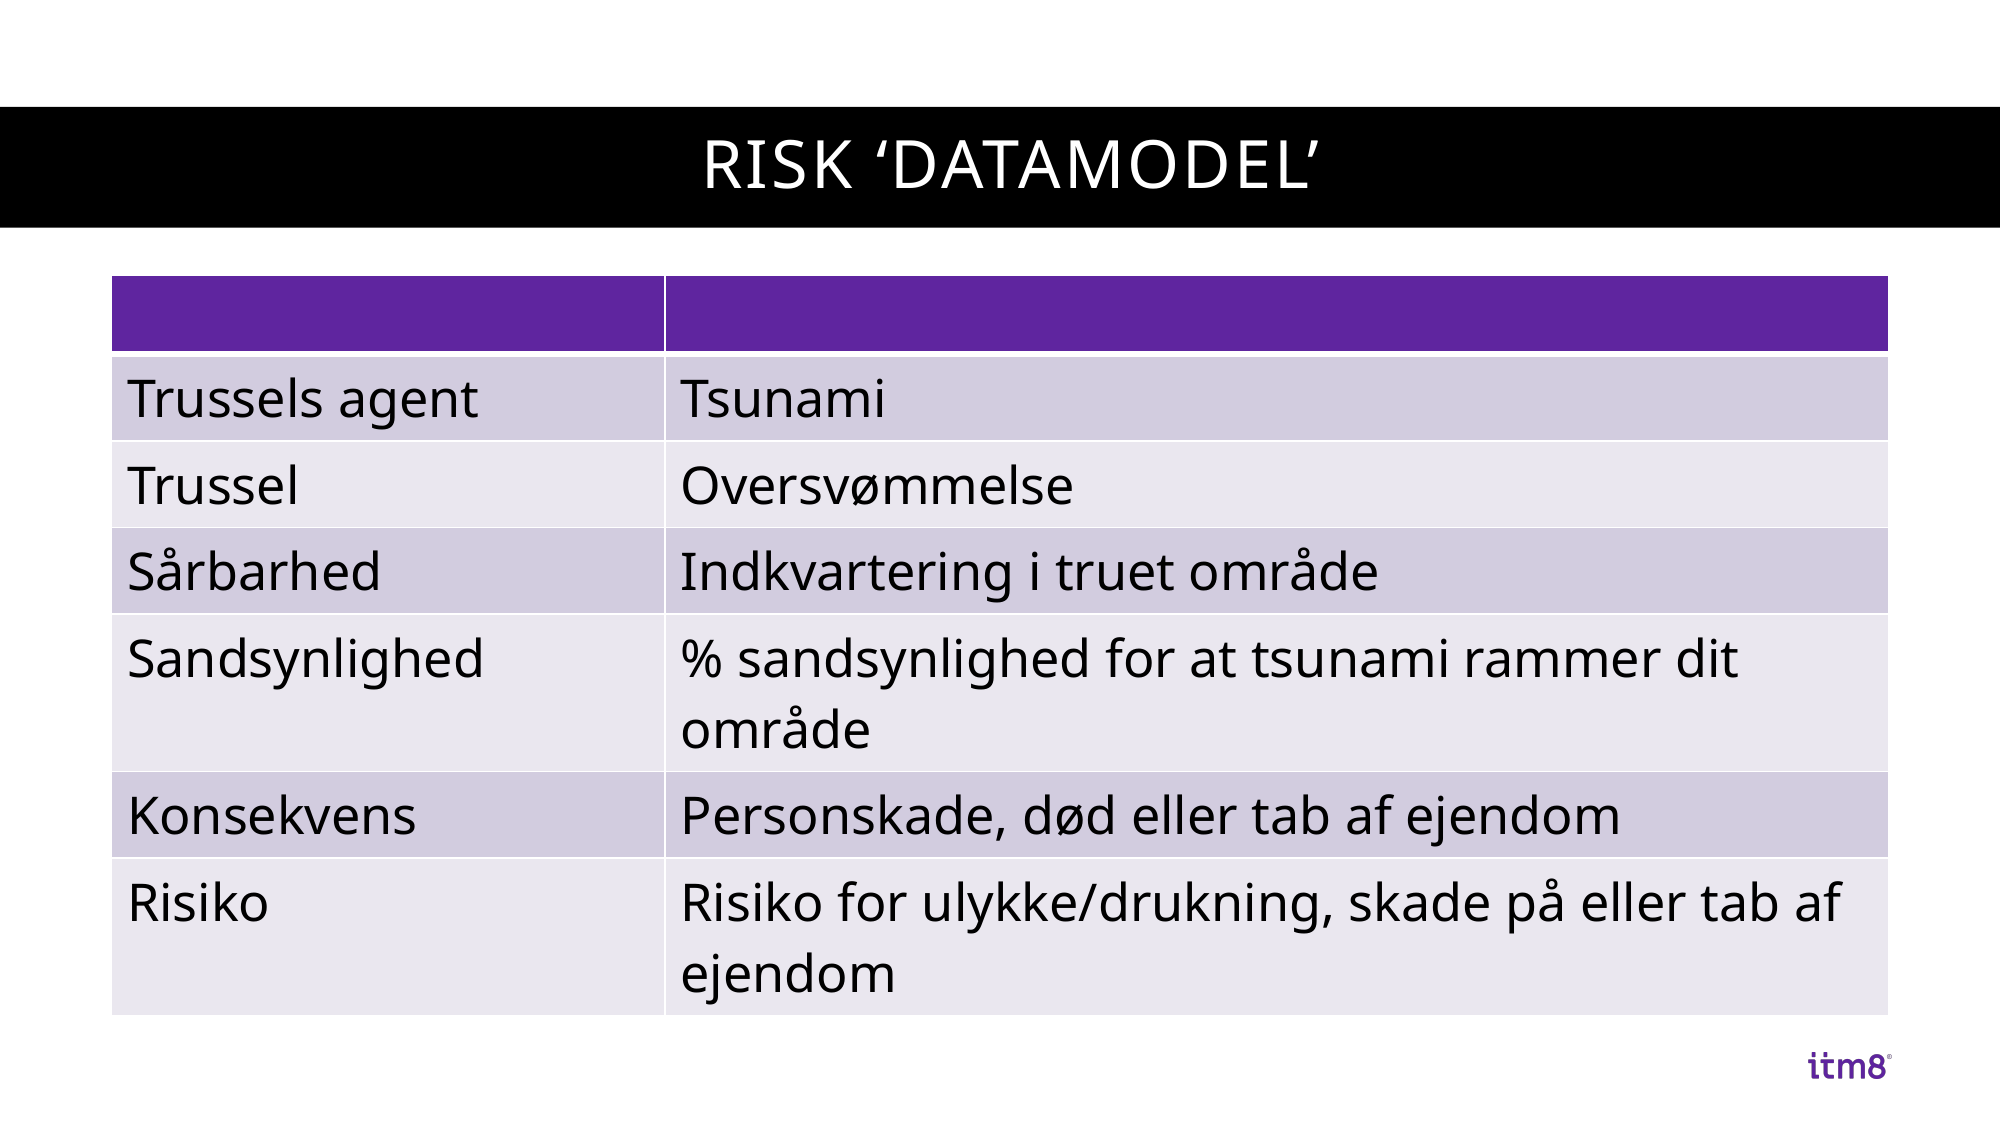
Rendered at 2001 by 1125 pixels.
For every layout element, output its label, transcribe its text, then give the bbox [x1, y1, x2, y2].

table_cell Konsekvens [112, 772, 664, 857]
table_cell Personskade, død eller tab af ejendom [666, 772, 1888, 857]
table_cell % sandsynlighed for at tsunami rammer dit område [666, 615, 1888, 771]
table_cell Sårbarhed [112, 528, 664, 613]
table_cell Trussels agent [112, 357, 664, 440]
table_cell Tsunami [666, 357, 1888, 440]
table_cell Risiko for ulykke/drukning, skade på eller tab af ejendom [666, 859, 1888, 1015]
table_header [666, 276, 1888, 351]
text_box [0, 106, 2000, 229]
picture [1808, 1052, 1892, 1079]
table_cell Sandsynlighed [112, 615, 664, 771]
table_cell Trussel [112, 442, 664, 527]
table_header [112, 276, 664, 351]
title Risk ‘datamodel’ [91, 105, 1931, 228]
table_cell Oversvømmelse [666, 442, 1888, 527]
table_cell Risiko [112, 859, 664, 1015]
table_cell Indkvartering i truet område [666, 528, 1888, 613]
